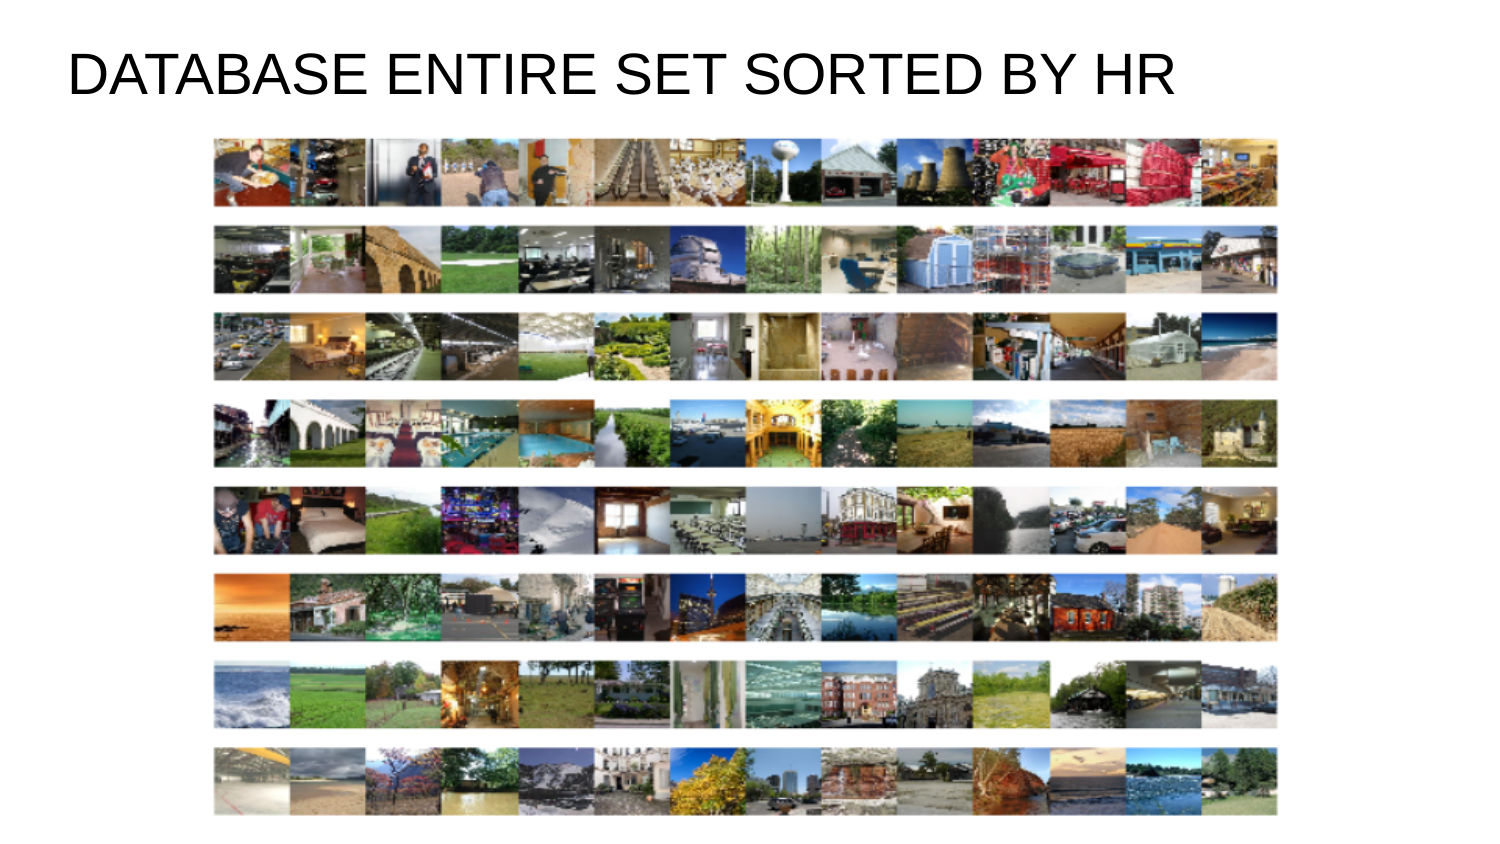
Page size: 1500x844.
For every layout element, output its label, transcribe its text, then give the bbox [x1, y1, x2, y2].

picture [202, 109, 1298, 843]
title DATABASE ENTIRE SET SORTED BY HR [52, 21, 1451, 116]
